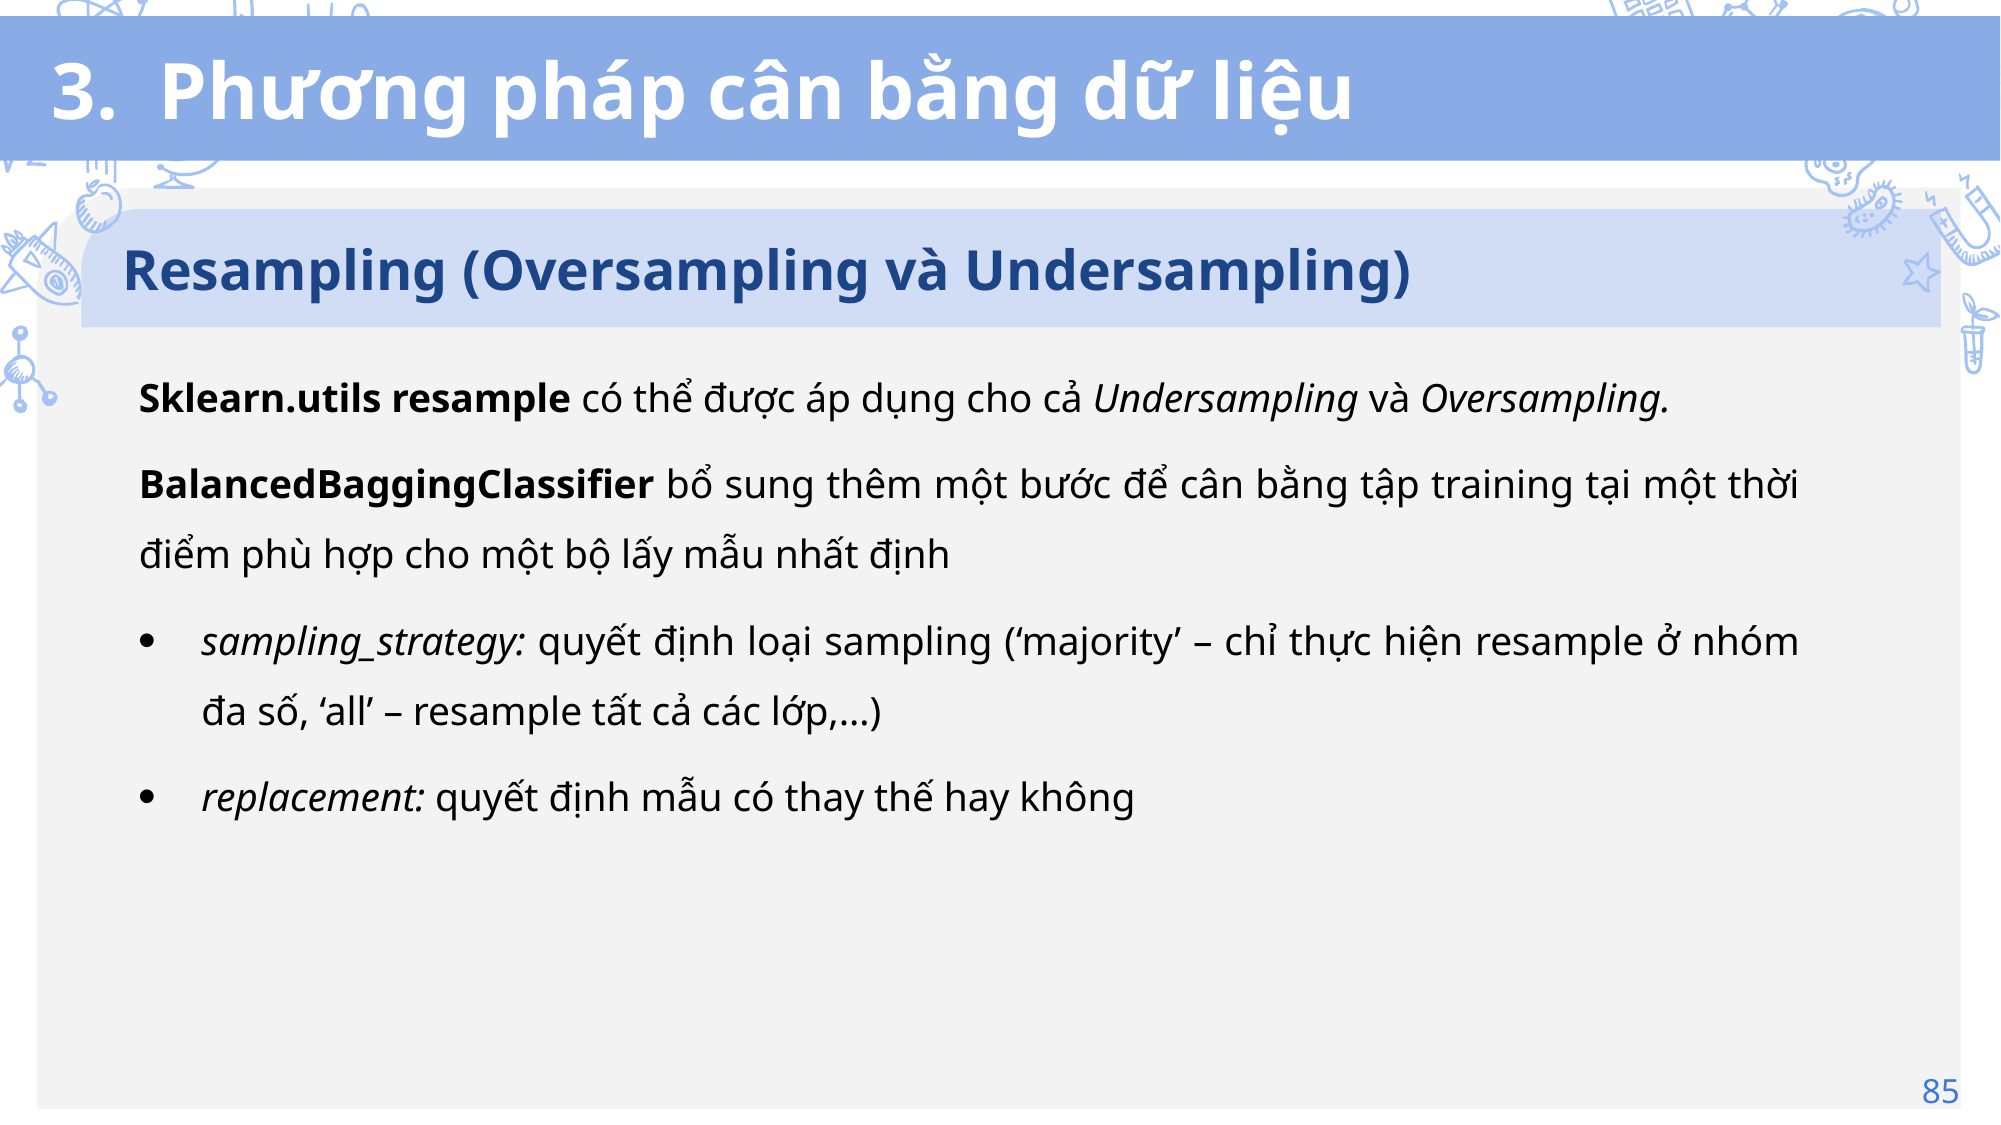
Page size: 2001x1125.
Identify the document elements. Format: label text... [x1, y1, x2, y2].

title 3. Phương pháp cân bằng dữ liệu [36, 39, 1380, 138]
slide_number 85 [1880, 1061, 2000, 1125]
text_box Sklearn.utils resample có thể được áp dụng cho cả Undersampling và Oversampling. BalancedBaggingClassifier bổ sung thêm một bước để cân bằng tập training tại một thời điểm phù hợp cho một bộ lấy mẫu nhất định sampling_strategy: quyết định loại sampling (‘majority’ – chỉ thực hiện resample ở nhóm đa số, ‘all’ – resample tất cả các lớp,…) replacement: quyết định mẫu có thay thế hay không [124, 342, 1815, 914]
text_box Resampling (Oversampling và Undersampling) [102, 225, 1433, 312]
